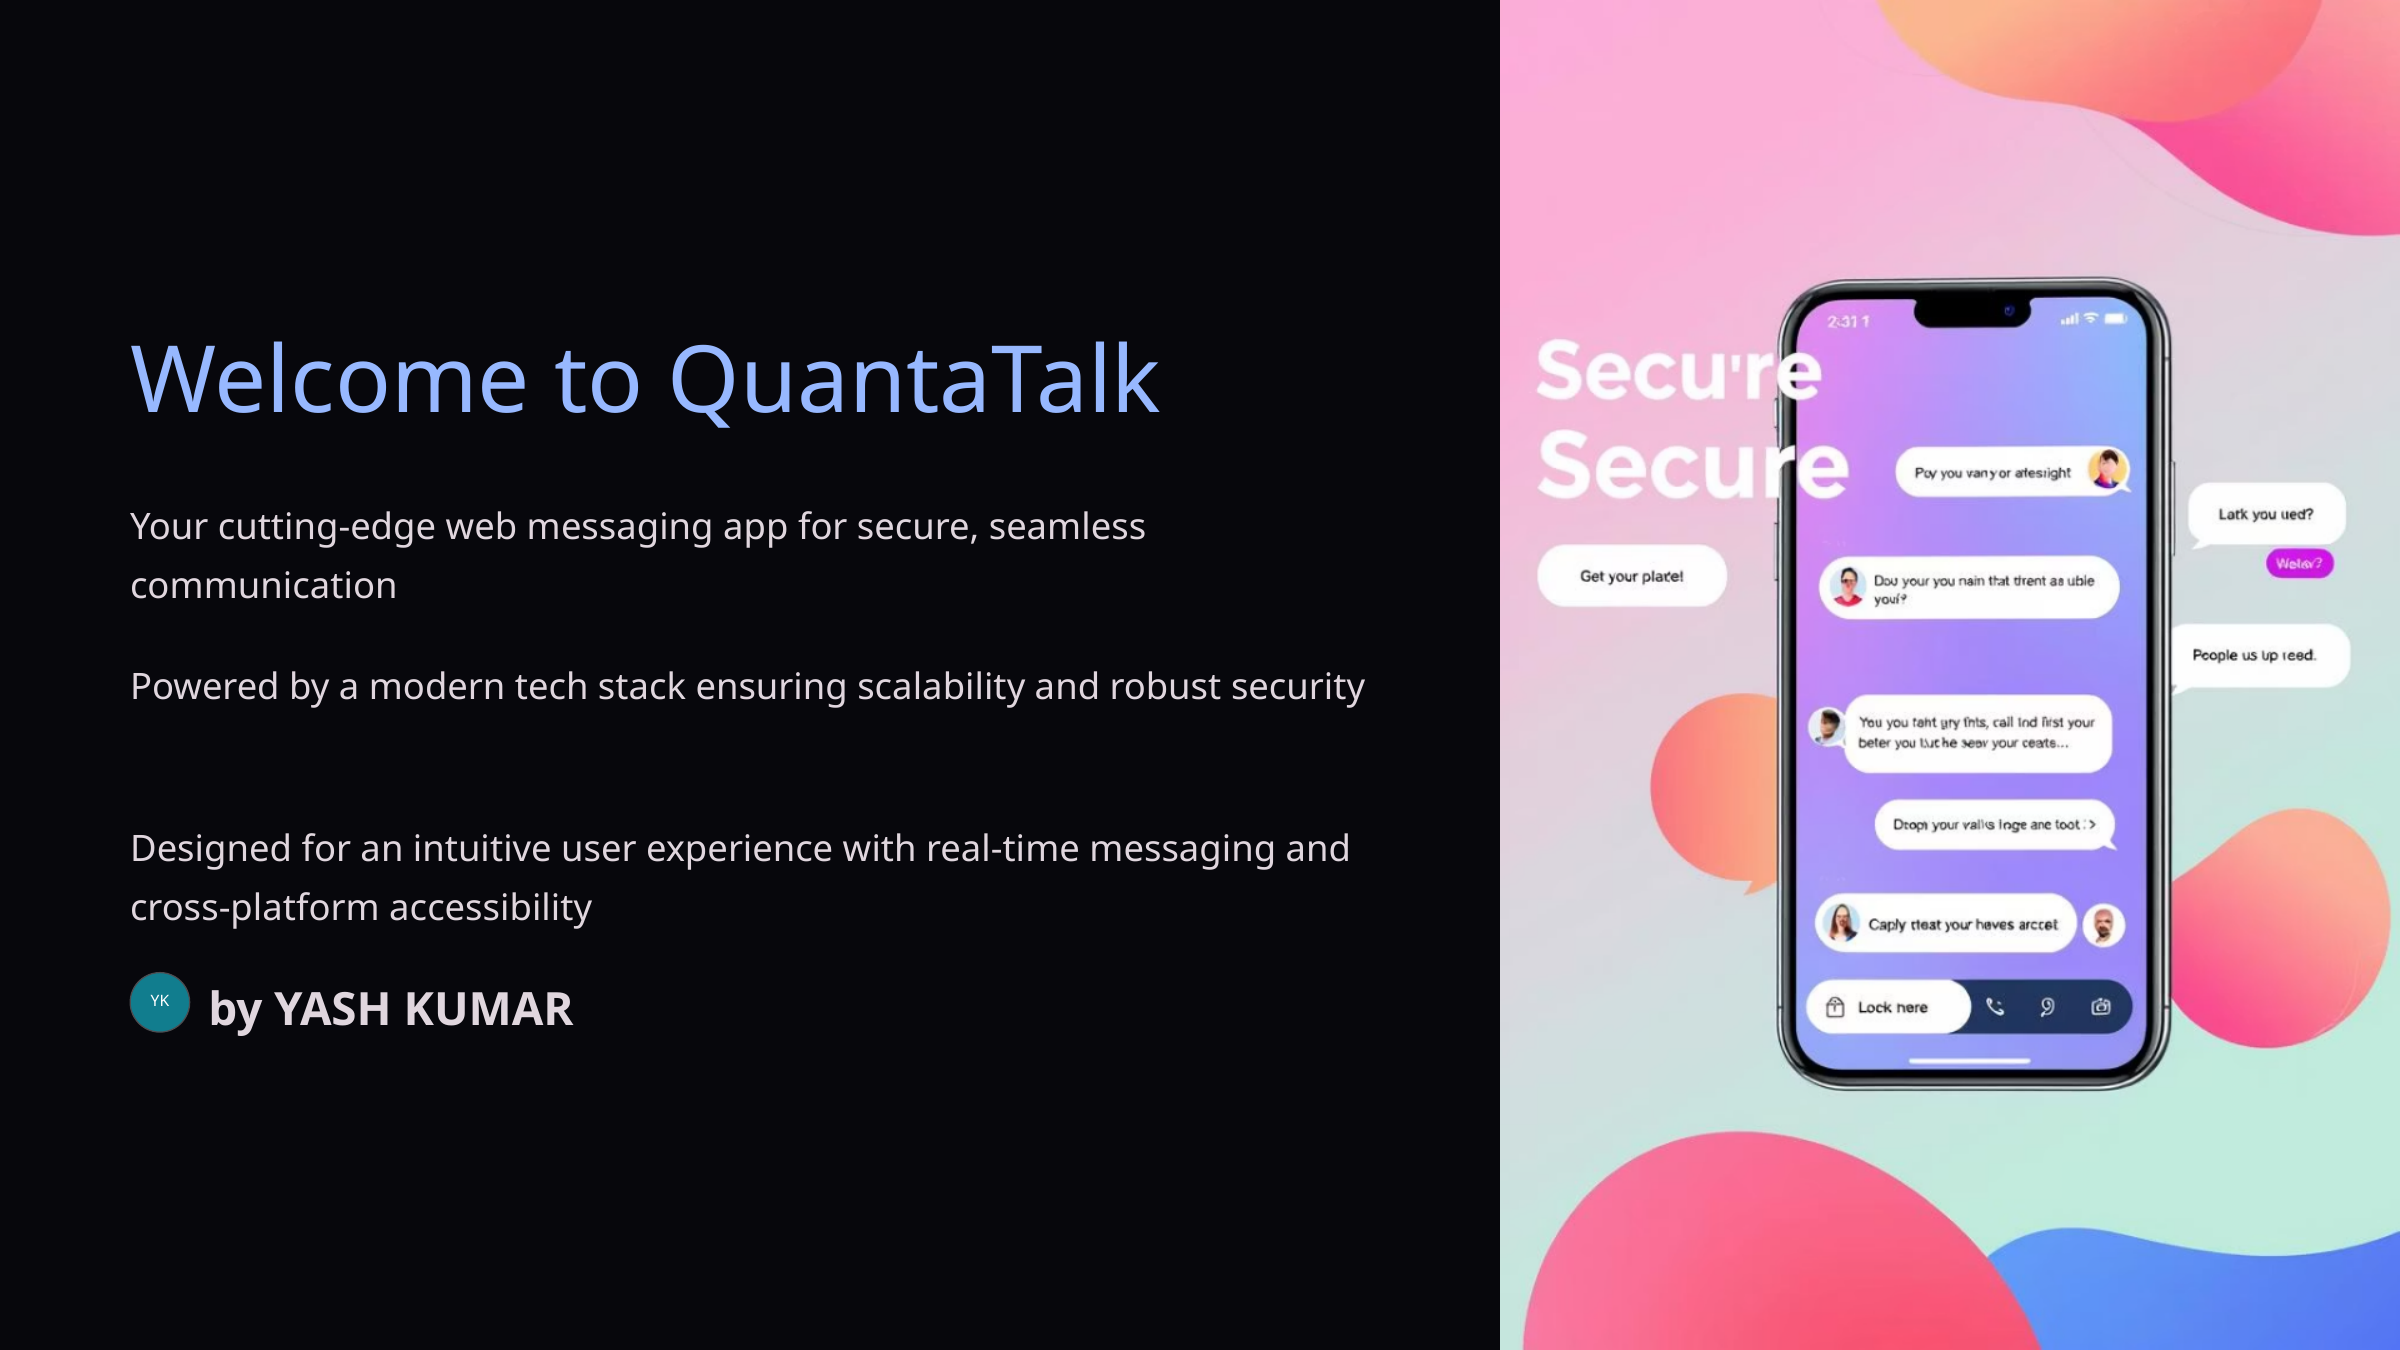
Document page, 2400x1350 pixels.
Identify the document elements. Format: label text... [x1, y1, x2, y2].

text_box Your cutting-edge web messaging app for secure, seamless communication [130, 487, 1370, 607]
text_box Powered by a modern tech stack ensuring scalability and robust security [130, 647, 1370, 767]
text_box Welcome to QuantaTalk [130, 315, 1259, 432]
text_box Designed for an intuitive user experience with real-time messaging and cross-platform accessibility [130, 808, 1370, 928]
text_box by YASH KUMAR [208, 969, 572, 1035]
text_box [130, 972, 190, 1033]
picture [1499, 0, 2400, 1350]
text_box YK [150, 994, 170, 1011]
